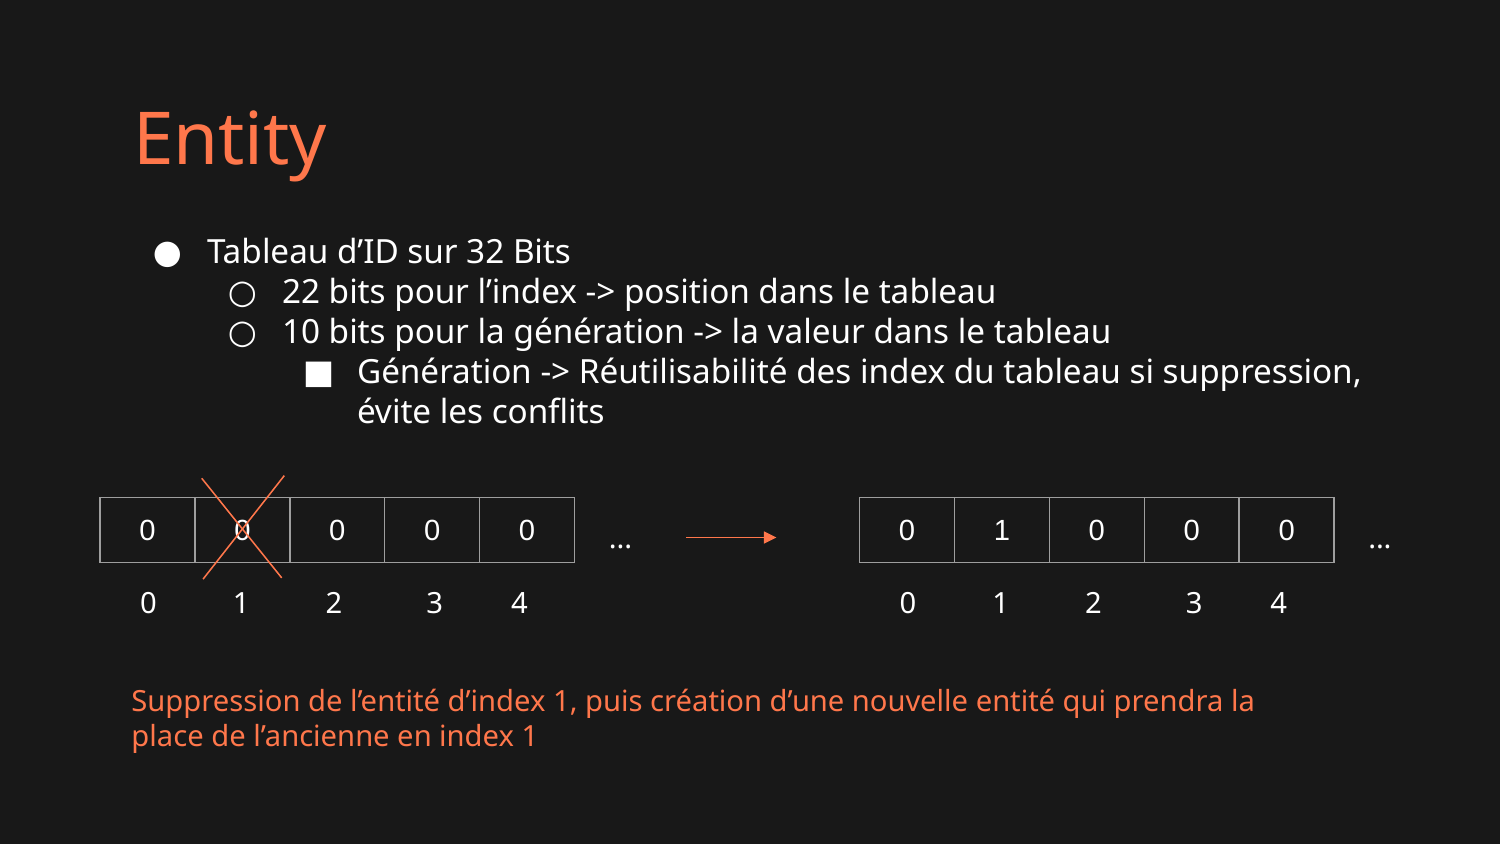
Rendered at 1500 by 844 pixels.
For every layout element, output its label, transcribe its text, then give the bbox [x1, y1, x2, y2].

text_box ... [1353, 503, 1500, 569]
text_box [202, 475, 285, 580]
text_box 4 [496, 569, 550, 635]
table_header 0 [860, 498, 954, 562]
table_header 0 [1145, 498, 1238, 562]
subtitle Tableau d’ID sur 32 Bits 22 bits pour l’index -> position dans le tableau 10 bits pour la génération -> la valeur dans le tableau Génération -> Réutilisabilité des index du tableau si suppression, évite les conflits [117, 215, 1381, 414]
text_box 0 [125, 569, 179, 635]
table_header 0 [385, 498, 479, 562]
text_box 4 [1255, 569, 1310, 635]
text_box 2 [1070, 569, 1124, 635]
title Entity [118, 88, 1382, 183]
table_header 0 [101, 498, 194, 562]
text_box 3 [411, 569, 466, 635]
table_header 0 [1240, 498, 1333, 562]
table_header 0 [480, 498, 574, 562]
text_box 3 [1170, 569, 1225, 635]
table_header 0 [1050, 498, 1144, 562]
text_box 0 [884, 569, 939, 635]
text_box 2 [310, 569, 365, 635]
table_header 1 [955, 498, 1049, 562]
text_box 1 [217, 588, 272, 635]
text_box 1 [977, 569, 1032, 635]
table_header 0 [291, 498, 384, 562]
text_box Suppression de l’entité d’index 1, puis création d’une nouvelle entité qui prendra la place de l’ancienne en index 1 [116, 667, 1340, 768]
text_box ... [593, 503, 745, 569]
